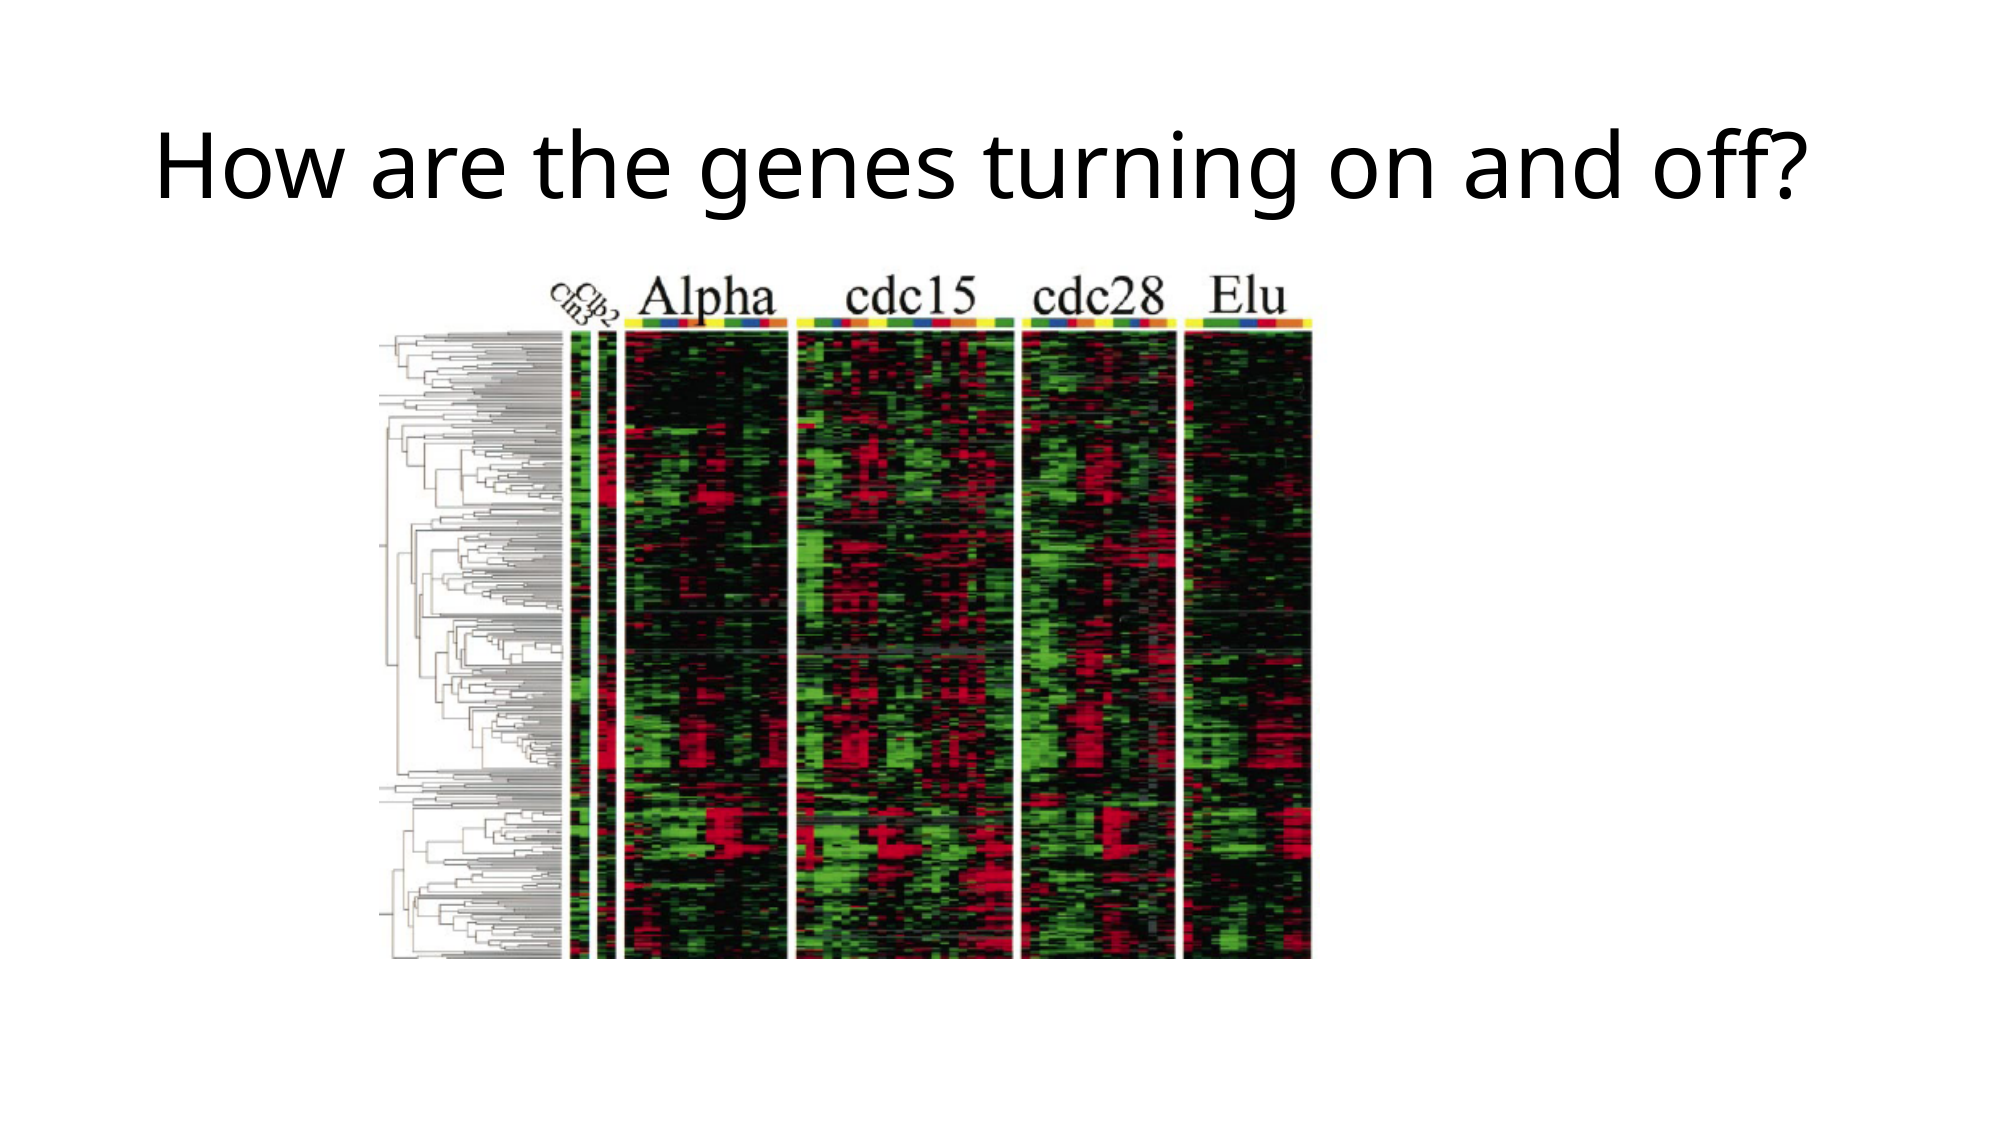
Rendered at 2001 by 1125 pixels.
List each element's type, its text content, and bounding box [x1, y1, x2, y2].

picture [379, 252, 1557, 960]
title How are the genes turning on and off? [137, 59, 1863, 278]
